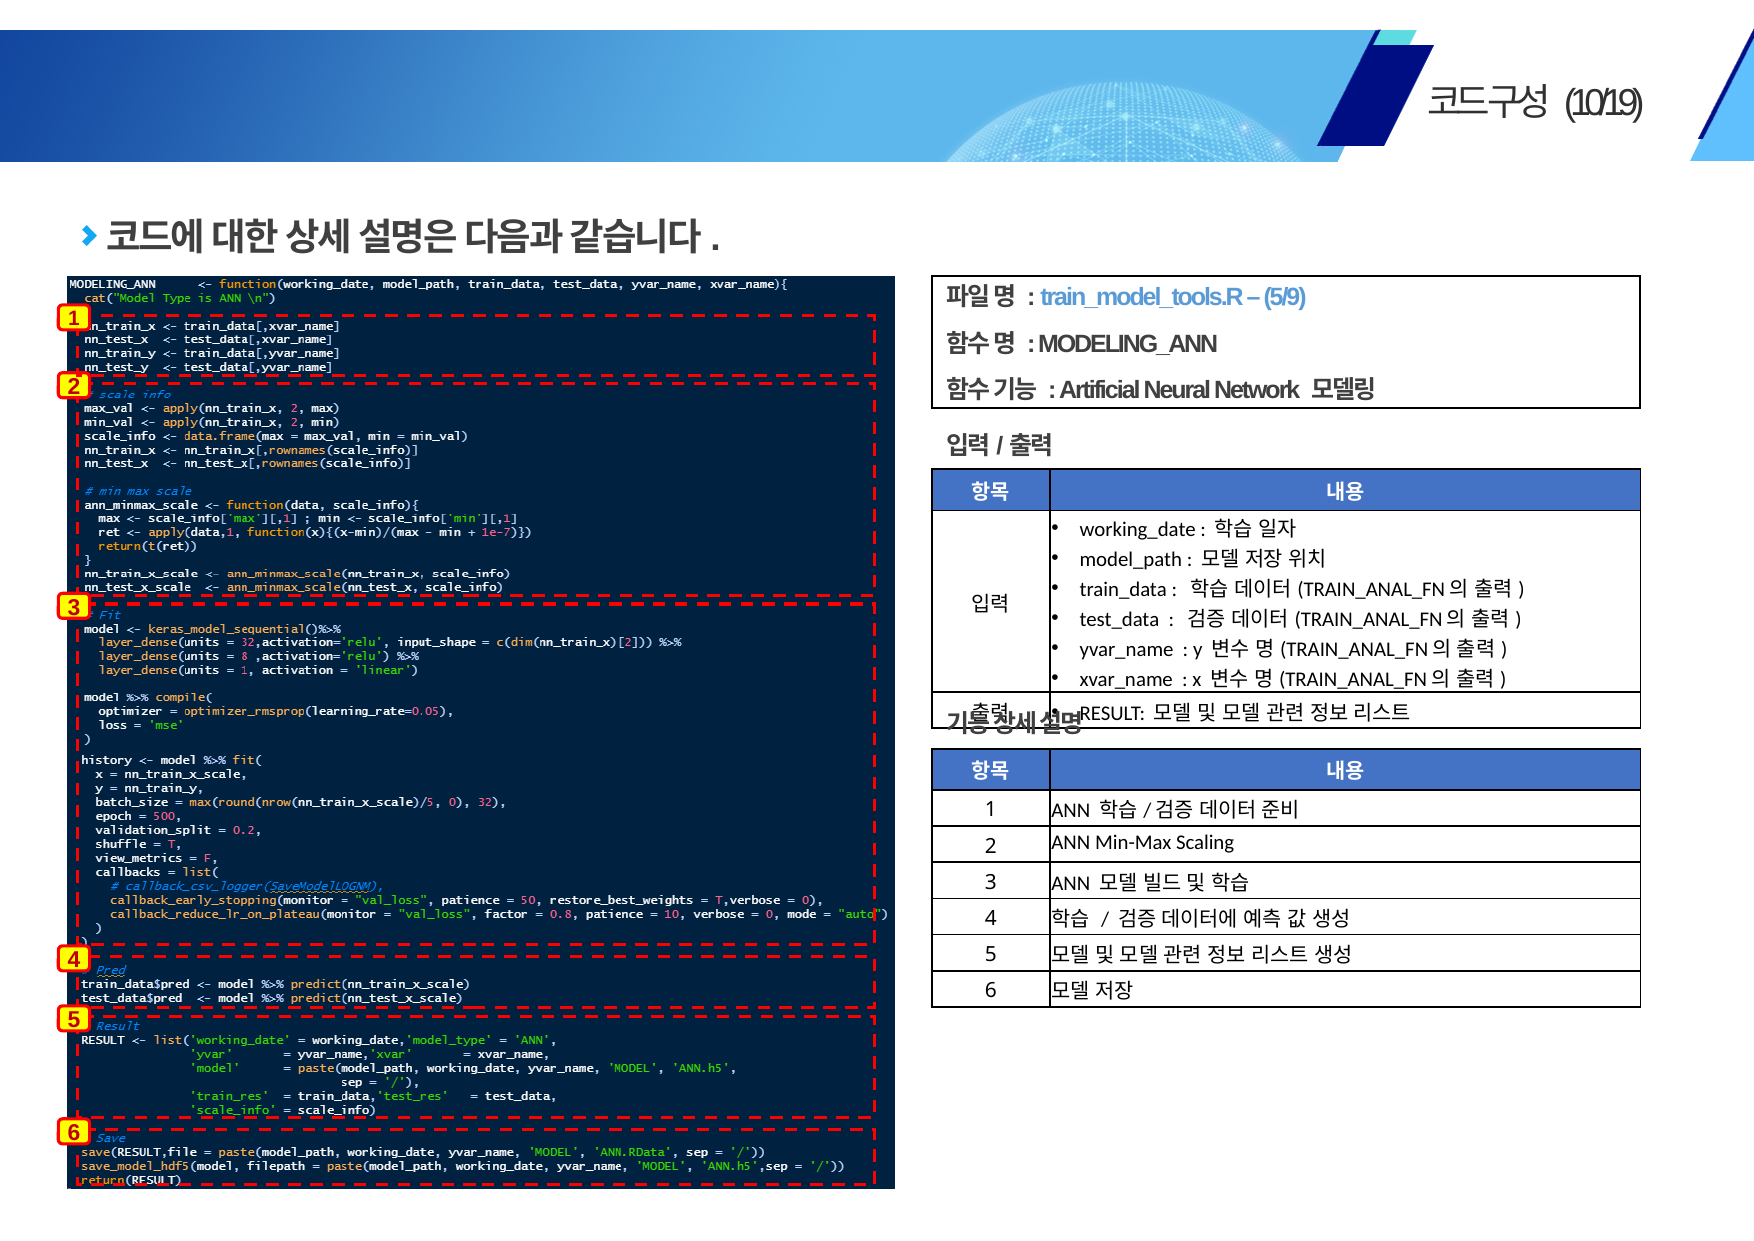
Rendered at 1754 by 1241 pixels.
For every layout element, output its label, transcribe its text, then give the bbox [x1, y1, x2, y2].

text_box [1002, 310, 1033, 372]
table_cell 모델 및 모델 관련 정보 리스트 생성 [1051, 935, 1640, 970]
table_header 내용 [1051, 750, 1640, 789]
text_box 세부 과제명 : IoT 빅데이터 및 인공지능 기반의 축산 악취 실시간 조기 예,경보 알고리즘 개발 및 실증 연구 [36, 17, 1301, 92]
table_cell RESULT: 모델 및 모델 관련 정보 리스트 [1051, 693, 1640, 727]
table_cell 1 [933, 791, 1049, 825]
text_box 별첨 [1319, 70, 1412, 131]
table_cell 4 [933, 899, 1049, 934]
table_cell ANN Min-Max Scaling [1051, 827, 1640, 861]
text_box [58, 1005, 875, 1118]
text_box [58, 376, 875, 593]
text_box 코드 구성 (10/19) [1412, 70, 1660, 131]
table_cell working_date : 학습 일자 model_path : 모델 저장 위치 train_data : 학습 데이터(TRAIN_ANAL_FN의 출력) test_data : 검증 데이터(TRAIN_ANAL_FN의 출력) yvar_name : y 변수 명(TRAIN_ANAL_FN의 출력) xvar_name : x 변수 명(TRAIN_ANAL_FN의 출력) [1051, 511, 1640, 691]
table_header 항목 [933, 470, 1049, 510]
table_cell 3 [933, 863, 1049, 898]
table_cell 5 [933, 935, 1049, 970]
table_cell 6 [933, 972, 1049, 1006]
table_cell ANN 모델 빌드 및 학습 [1051, 863, 1640, 898]
text_box 코드에 대한 상세 설명은 다음과 같습니다. [67, 183, 1703, 266]
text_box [58, 593, 875, 945]
table_cell ANN 학습/검증 데이터 준비 [1051, 791, 1640, 825]
picture [0, 0, 1754, 1240]
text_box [58, 304, 875, 376]
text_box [58, 1118, 875, 1185]
table_cell 입력 [933, 511, 1049, 691]
table_header 항목 [933, 750, 1049, 789]
text_box 입력/출력 [931, 422, 1285, 467]
table_cell 2 [933, 827, 1049, 861]
text_box 파일 명 : train_model_tools.R – (5/9) 함수 명 : MODELING_ANN 함수 기능 : Artificial Neural Network 모델링 [931, 275, 1641, 409]
table_cell 학습 / 검증 데이터에 예측 값 생성 [1051, 899, 1640, 934]
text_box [58, 945, 875, 1005]
table_header 내용 [1051, 470, 1640, 510]
table_cell 출력 [933, 693, 1049, 699]
table_cell 모델 저장 [1051, 972, 1640, 1006]
text_box 기능 상세 설명 [931, 699, 1285, 745]
